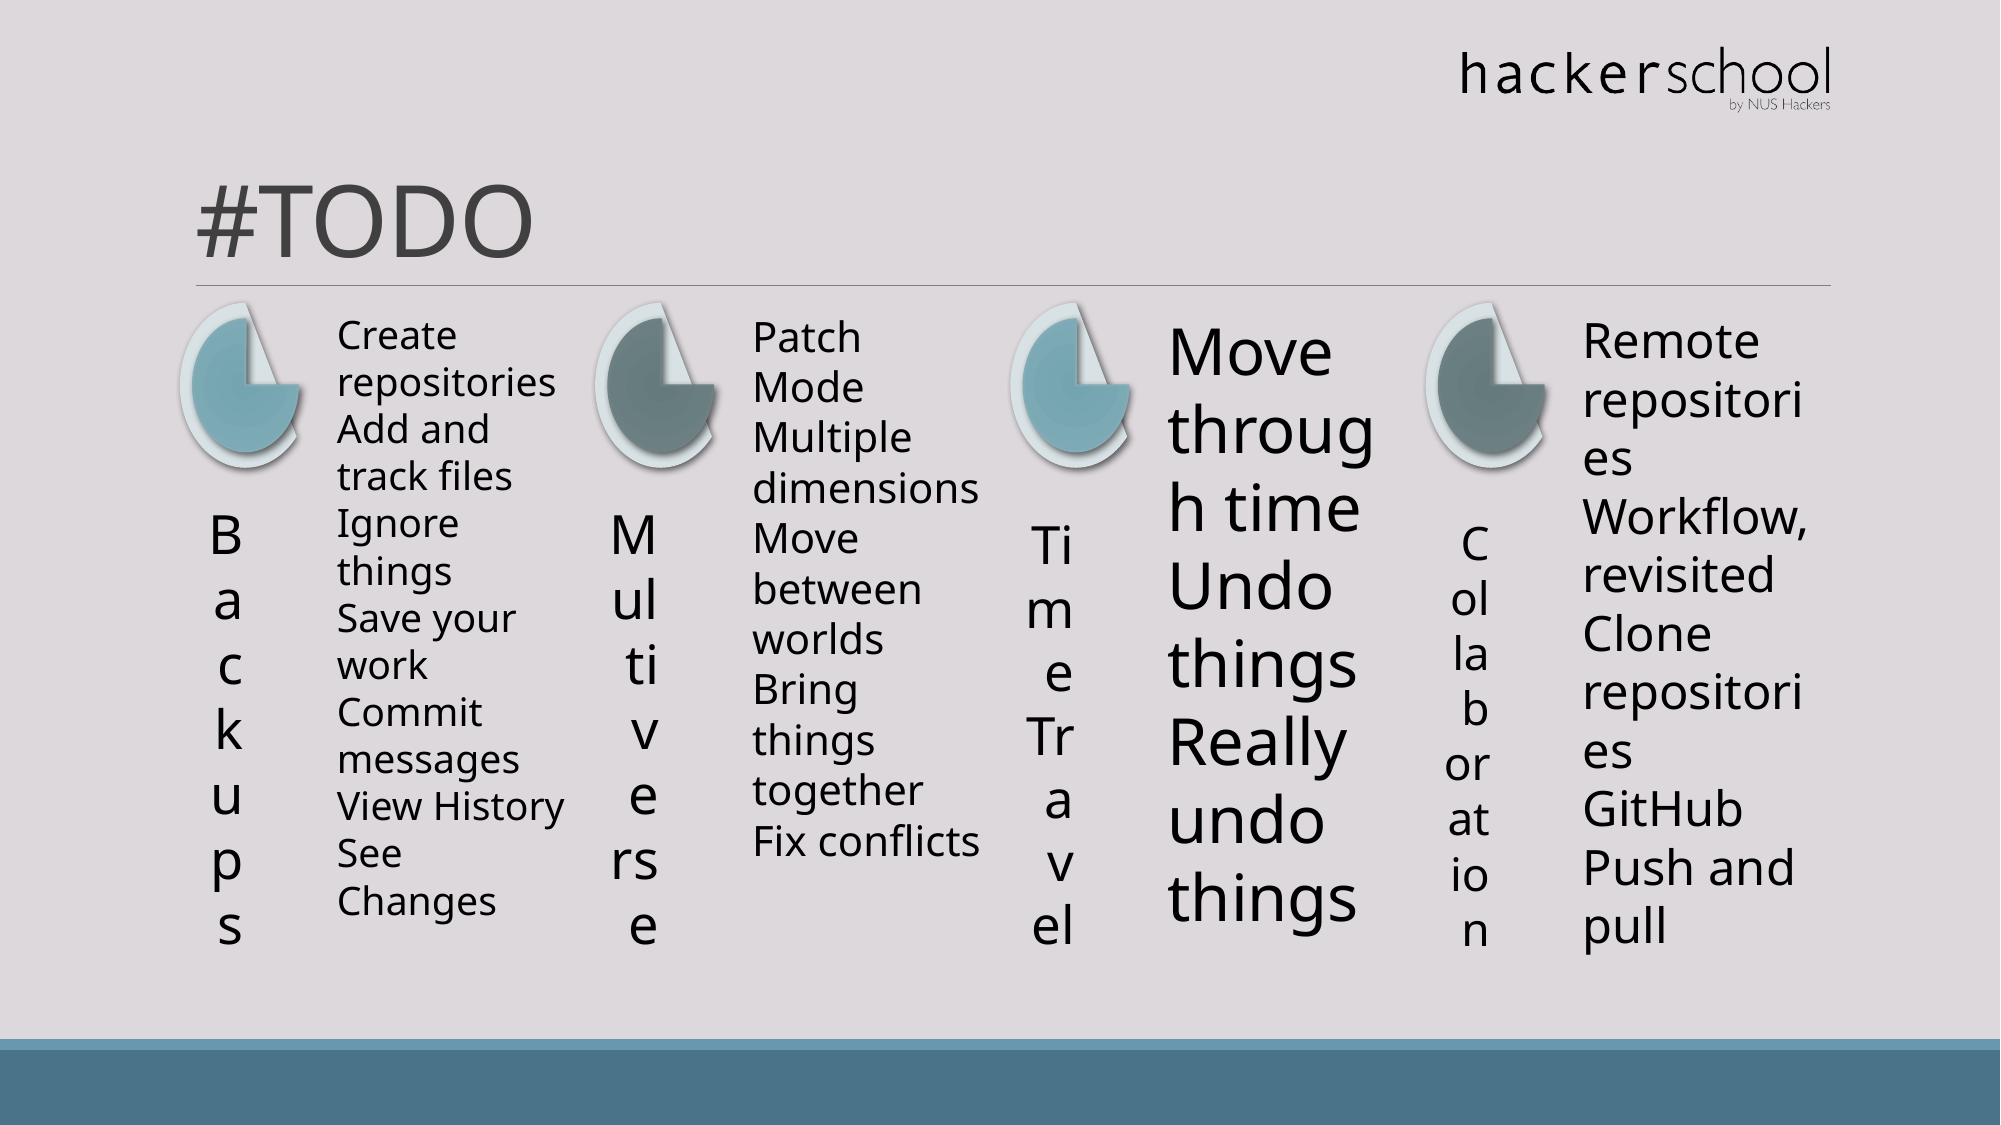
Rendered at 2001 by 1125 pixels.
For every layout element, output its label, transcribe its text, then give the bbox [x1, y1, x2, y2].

title #TODO [180, 47, 1830, 285]
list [179, 302, 1831, 964]
